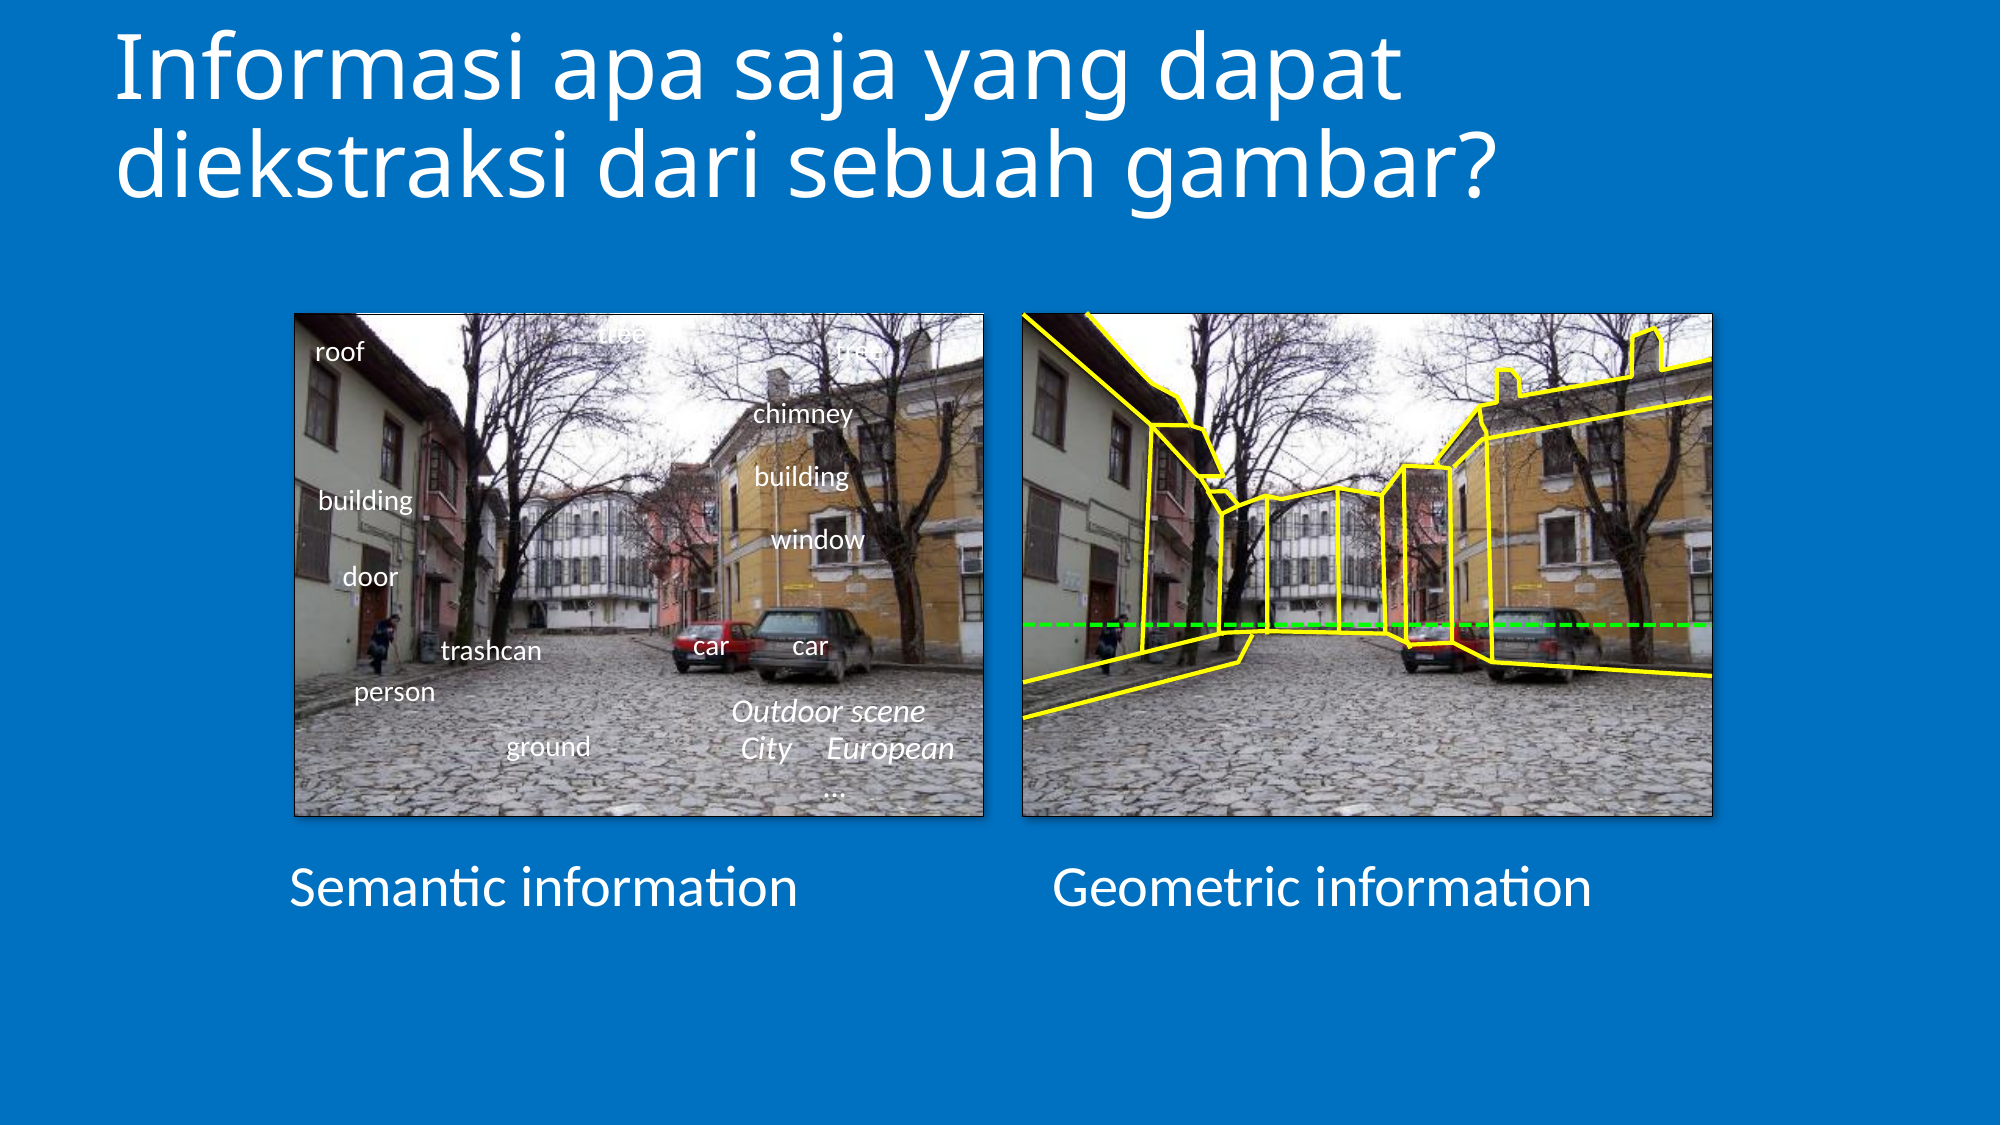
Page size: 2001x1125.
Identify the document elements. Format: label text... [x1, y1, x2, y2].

picture [294, 313, 984, 816]
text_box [1022, 312, 1713, 927]
text_box Semantic information [275, 840, 1000, 926]
title Informasi apa saja yang dapat diekstraksi dari sebuah gambar? [99, 12, 1875, 225]
